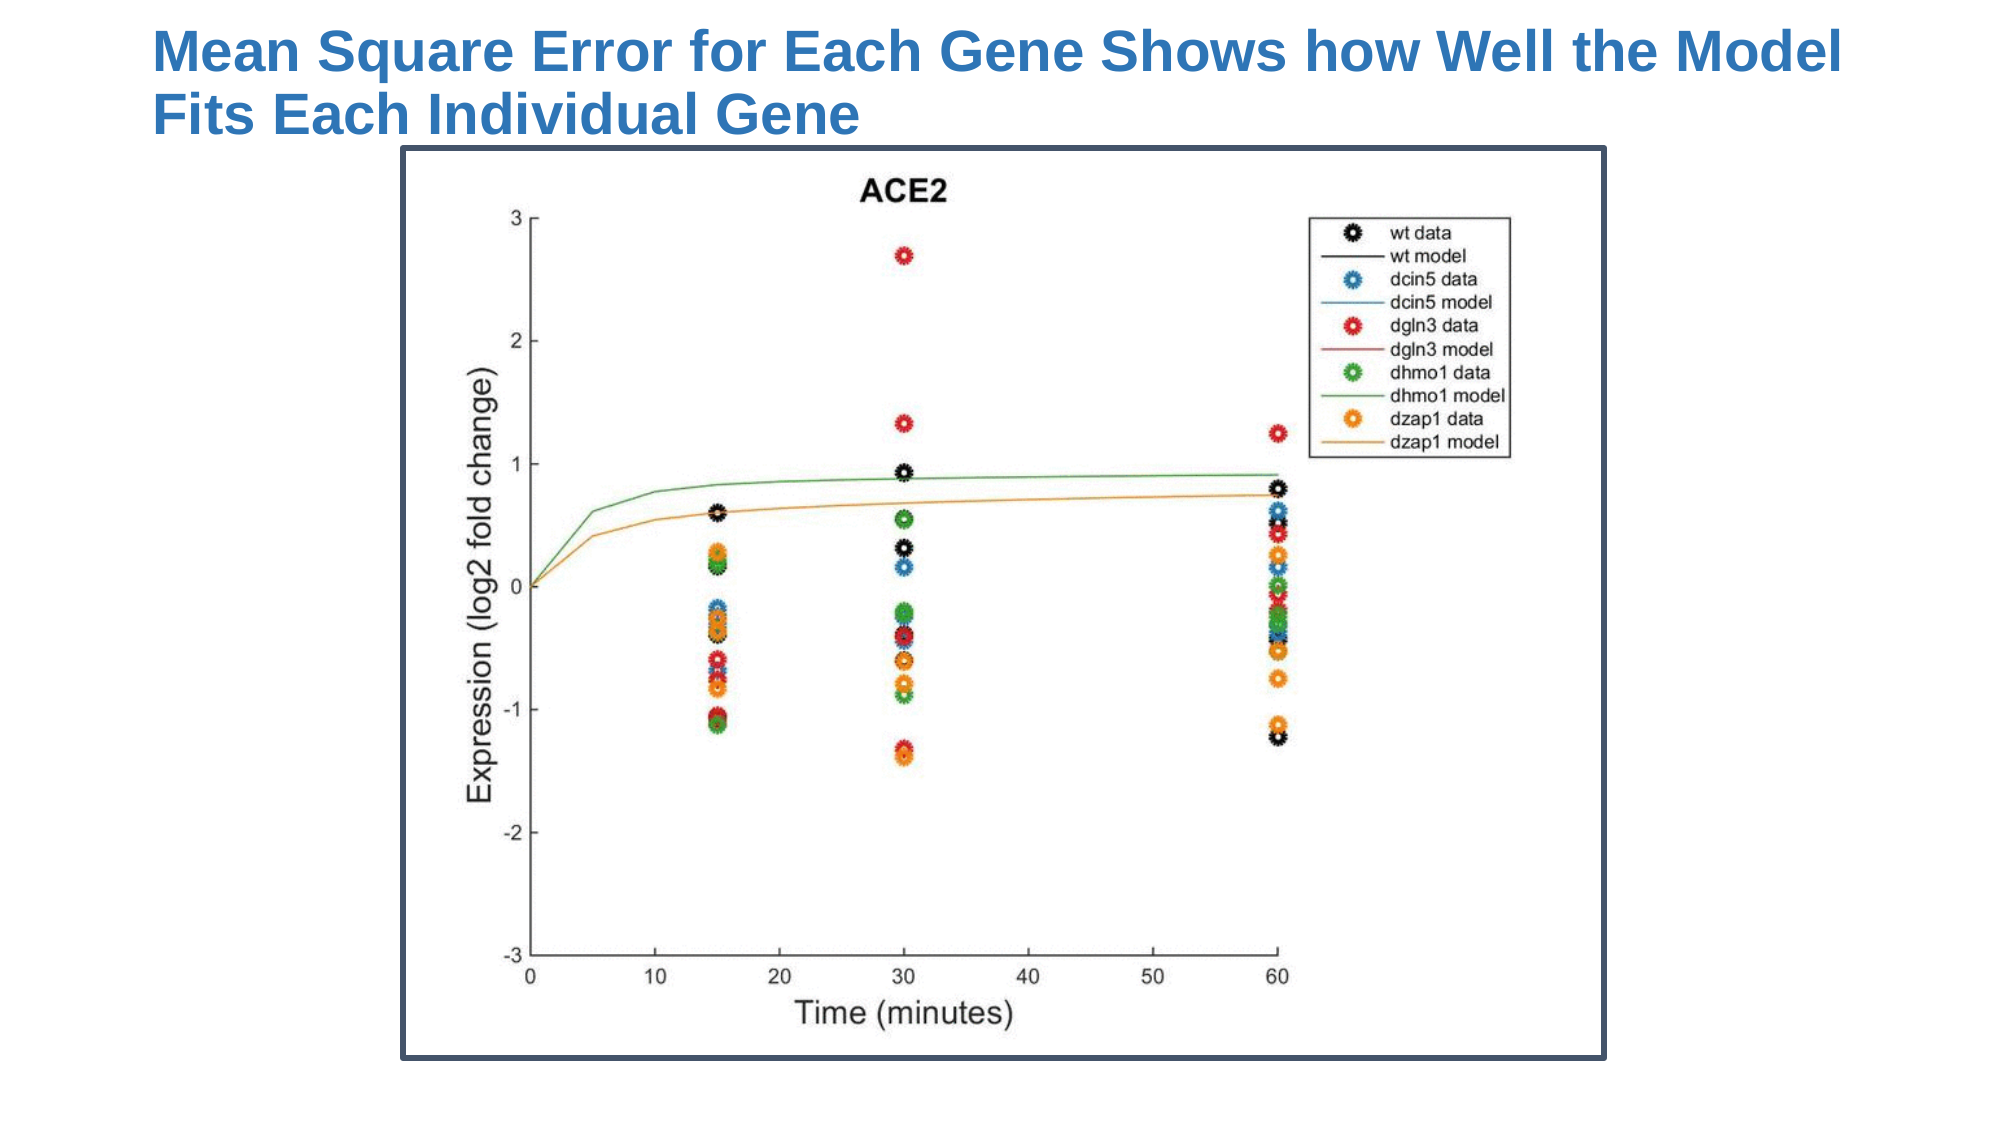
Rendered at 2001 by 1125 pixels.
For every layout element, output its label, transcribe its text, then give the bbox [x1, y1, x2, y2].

picture [405, 151, 1602, 1055]
title Mean Square Error for Each Gene Shows how Well the Model Fits Each Individual Gene [137, 2, 1863, 166]
